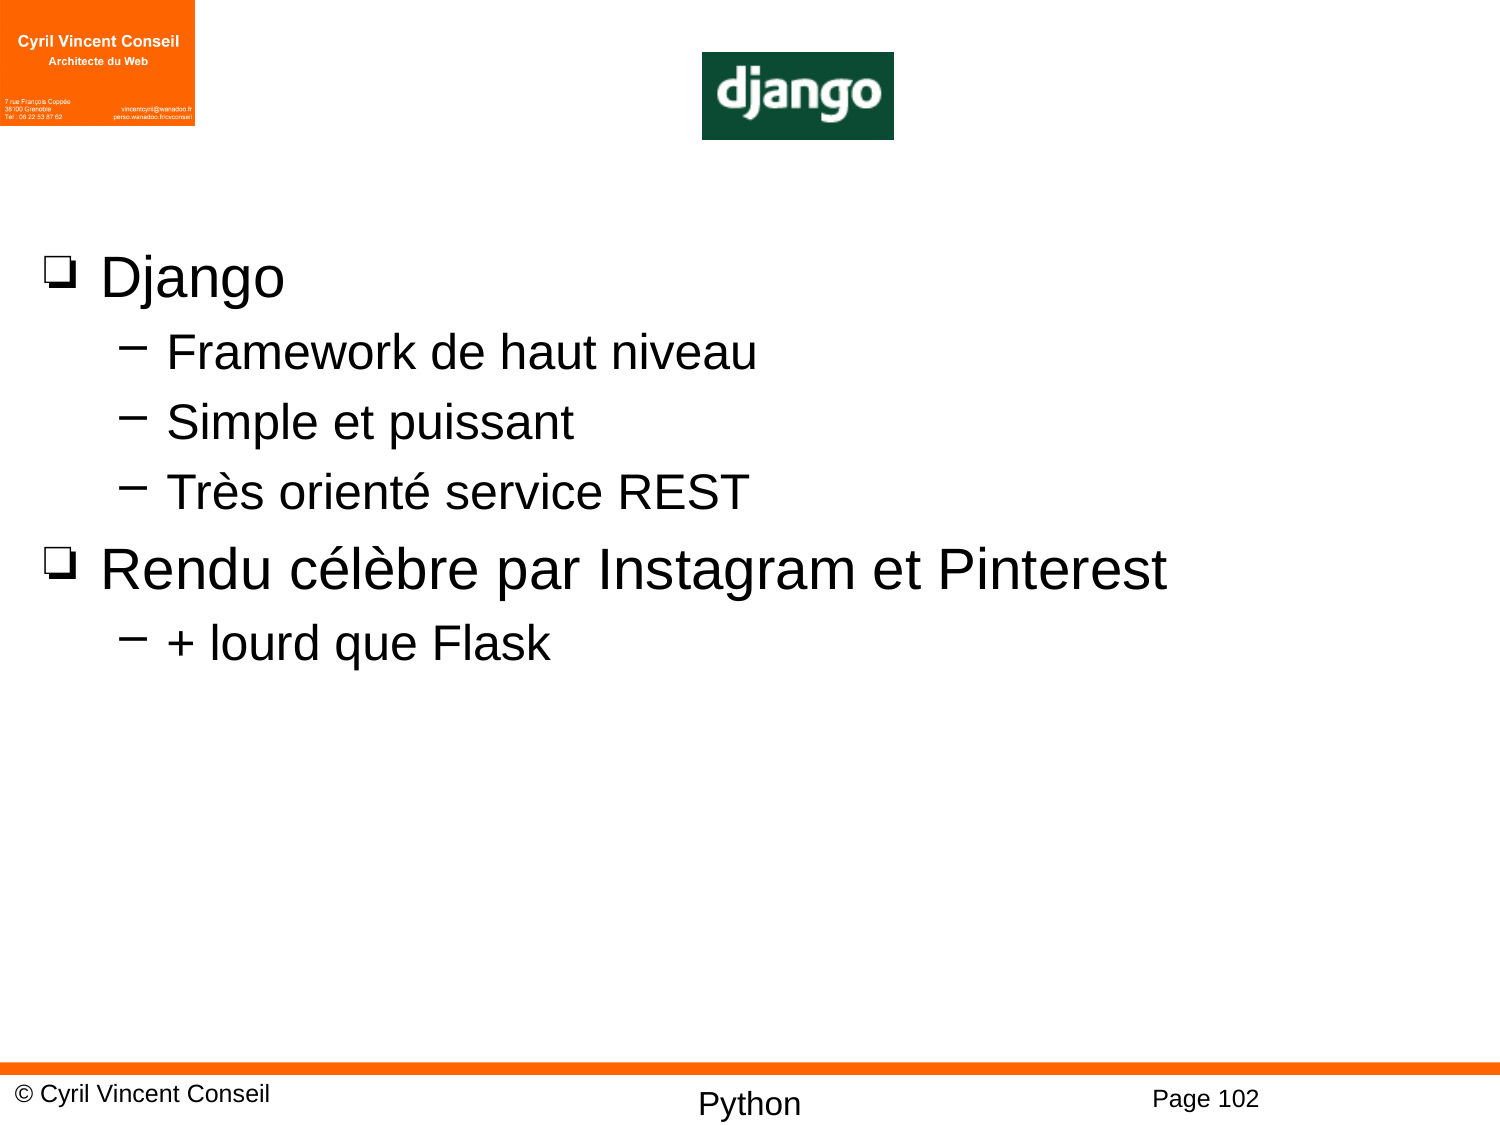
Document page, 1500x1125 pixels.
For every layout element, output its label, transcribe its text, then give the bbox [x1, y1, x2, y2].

picture [0, 0, 195, 126]
picture [702, 51, 894, 140]
list Django Framework de haut niveau Simple et puissant Très orienté service REST Rendu célèbre par Instagram et Pinterest + lourd que Flask [29, 231, 1468, 1059]
